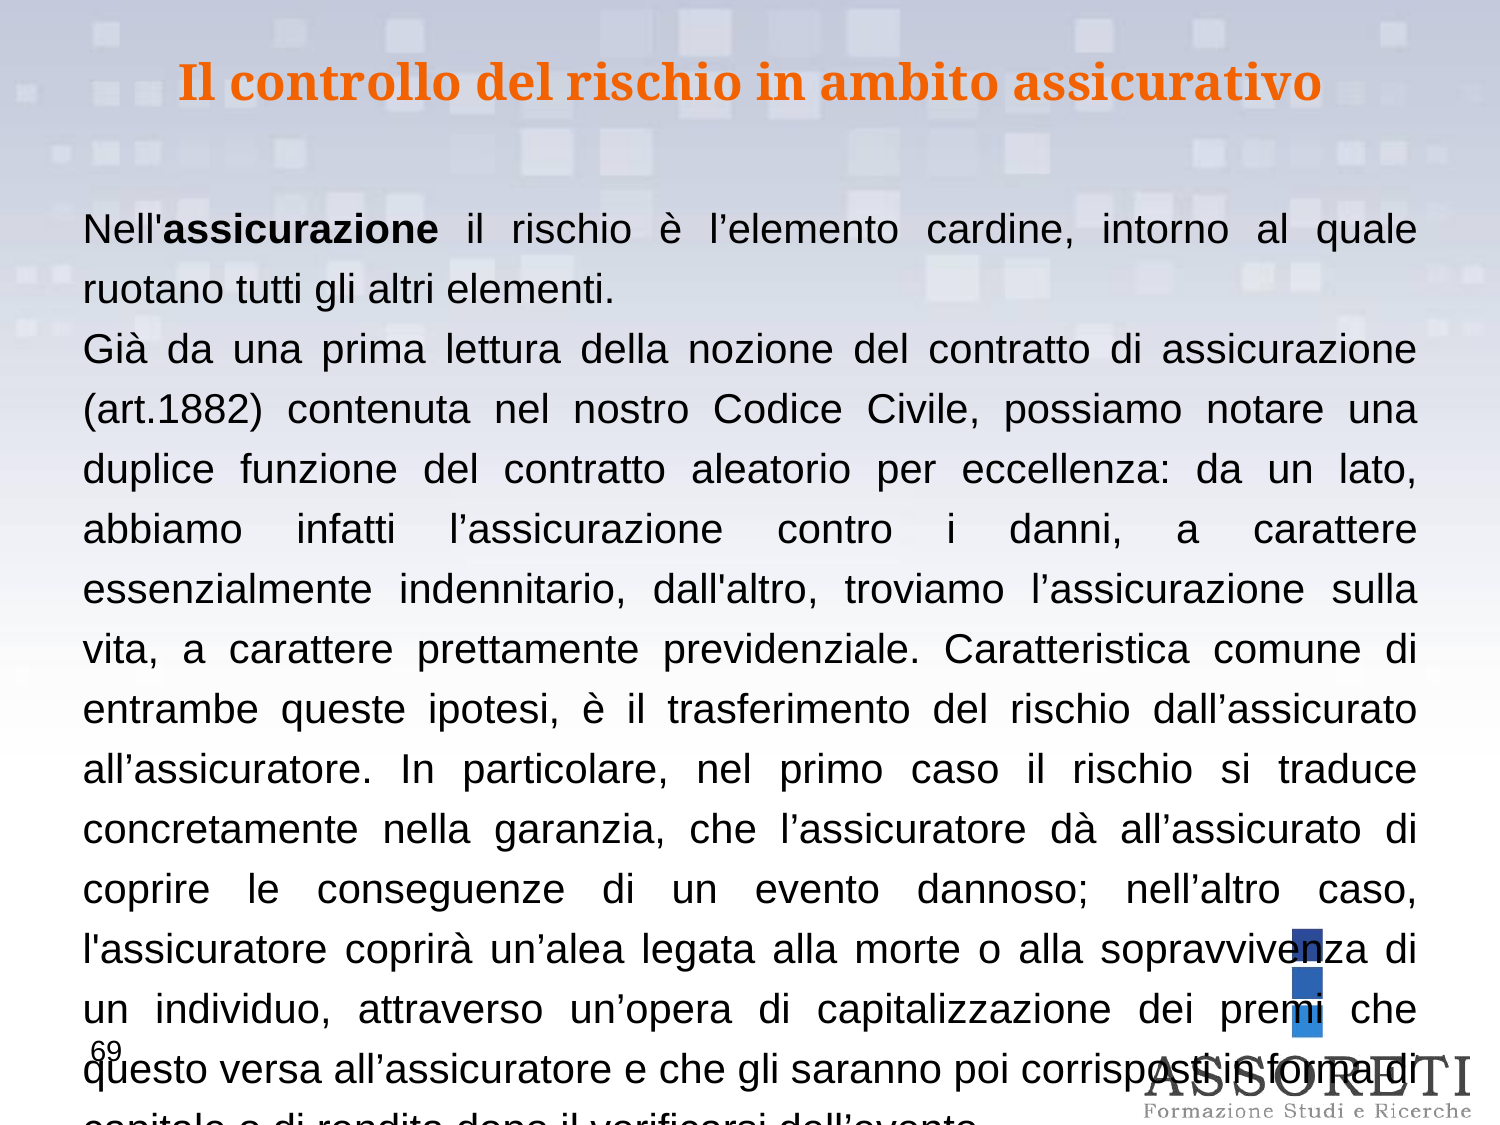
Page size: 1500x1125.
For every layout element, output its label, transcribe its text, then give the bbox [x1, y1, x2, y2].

picture [0, 0, 1500, 1125]
slide_number 69 [74, 1024, 426, 1103]
text_box Il controllo del rischio in ambito assicurativo [72, 42, 1431, 118]
text_box Nell'assicurazione il rischio è l’elemento cardine, intorno al quale ruotano tutti gli altri elementi. Già da una prima lettura della nozione del contratto di assicurazione (art.1882) contenuta nel nostro Codice Civile, possiamo notare una duplice funzione del contratto aleatorio per eccellenza: da un lato, abbiamo infatti l’assicurazione contro i danni, a carattere essenzialmente indennitario, dall'altro, troviamo l’assicurazione sulla vita, a carattere prettamente previdenziale. Caratteristica comune di entrambe queste ipotesi, è il trasferimento del rischio dall’assicurato all’assicuratore. In particolare, nel primo caso il rischio si traduce concretamente nella garanzia, che l’assicuratore dà all’assicurato di coprire le conseguenze di un evento dannoso; nell’altro caso, l'assicuratore coprirà un’alea legata alla morte o alla sopravvivenza di un individuo, attraverso un’opera di capitalizzazione dei premi che questo versa all’assicuratore e che gli saranno poi corrisposti in forma di capitale o di rendita dopo il verificarsi dell’evento. [68, 184, 1434, 1125]
